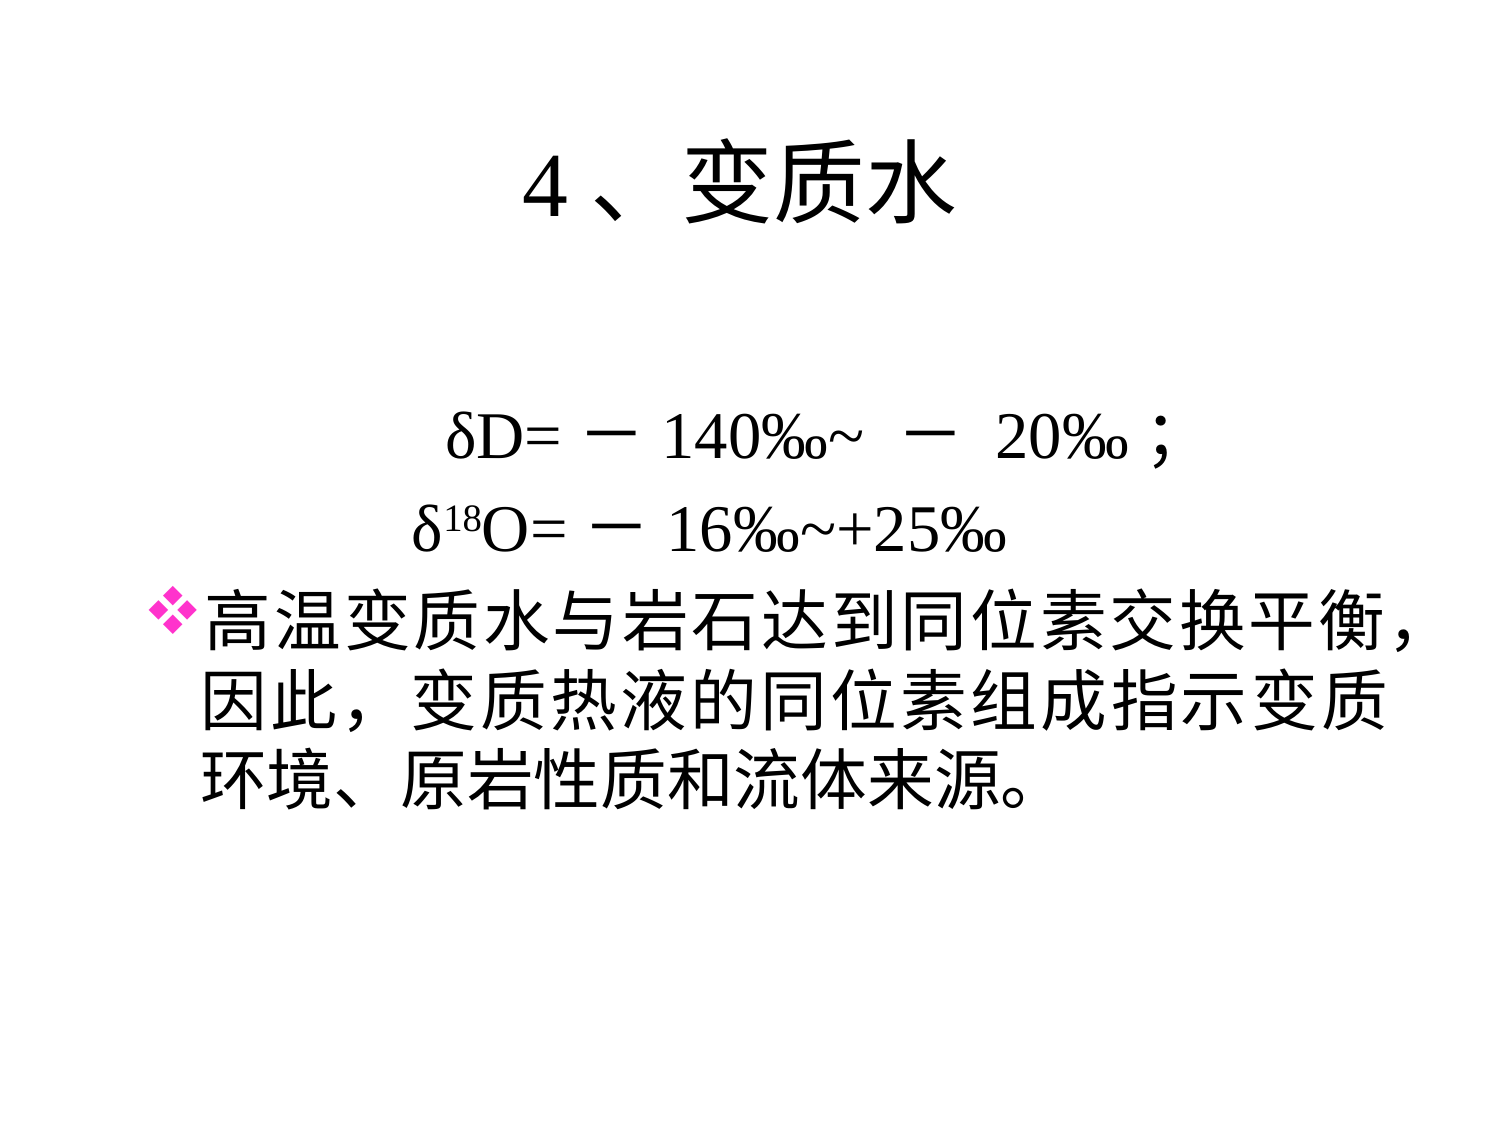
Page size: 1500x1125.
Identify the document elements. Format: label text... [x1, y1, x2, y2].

list δD=－140‰~ － 20‰； δ18O=－16‰~+25‰ 高温变质水与岩石达到同位素交换平衡，因此，变质热液的同位素组成指示变质环境、原岩性质和流体来源。 [128, 384, 1404, 868]
text_box 4、变质水 [507, 117, 972, 242]
